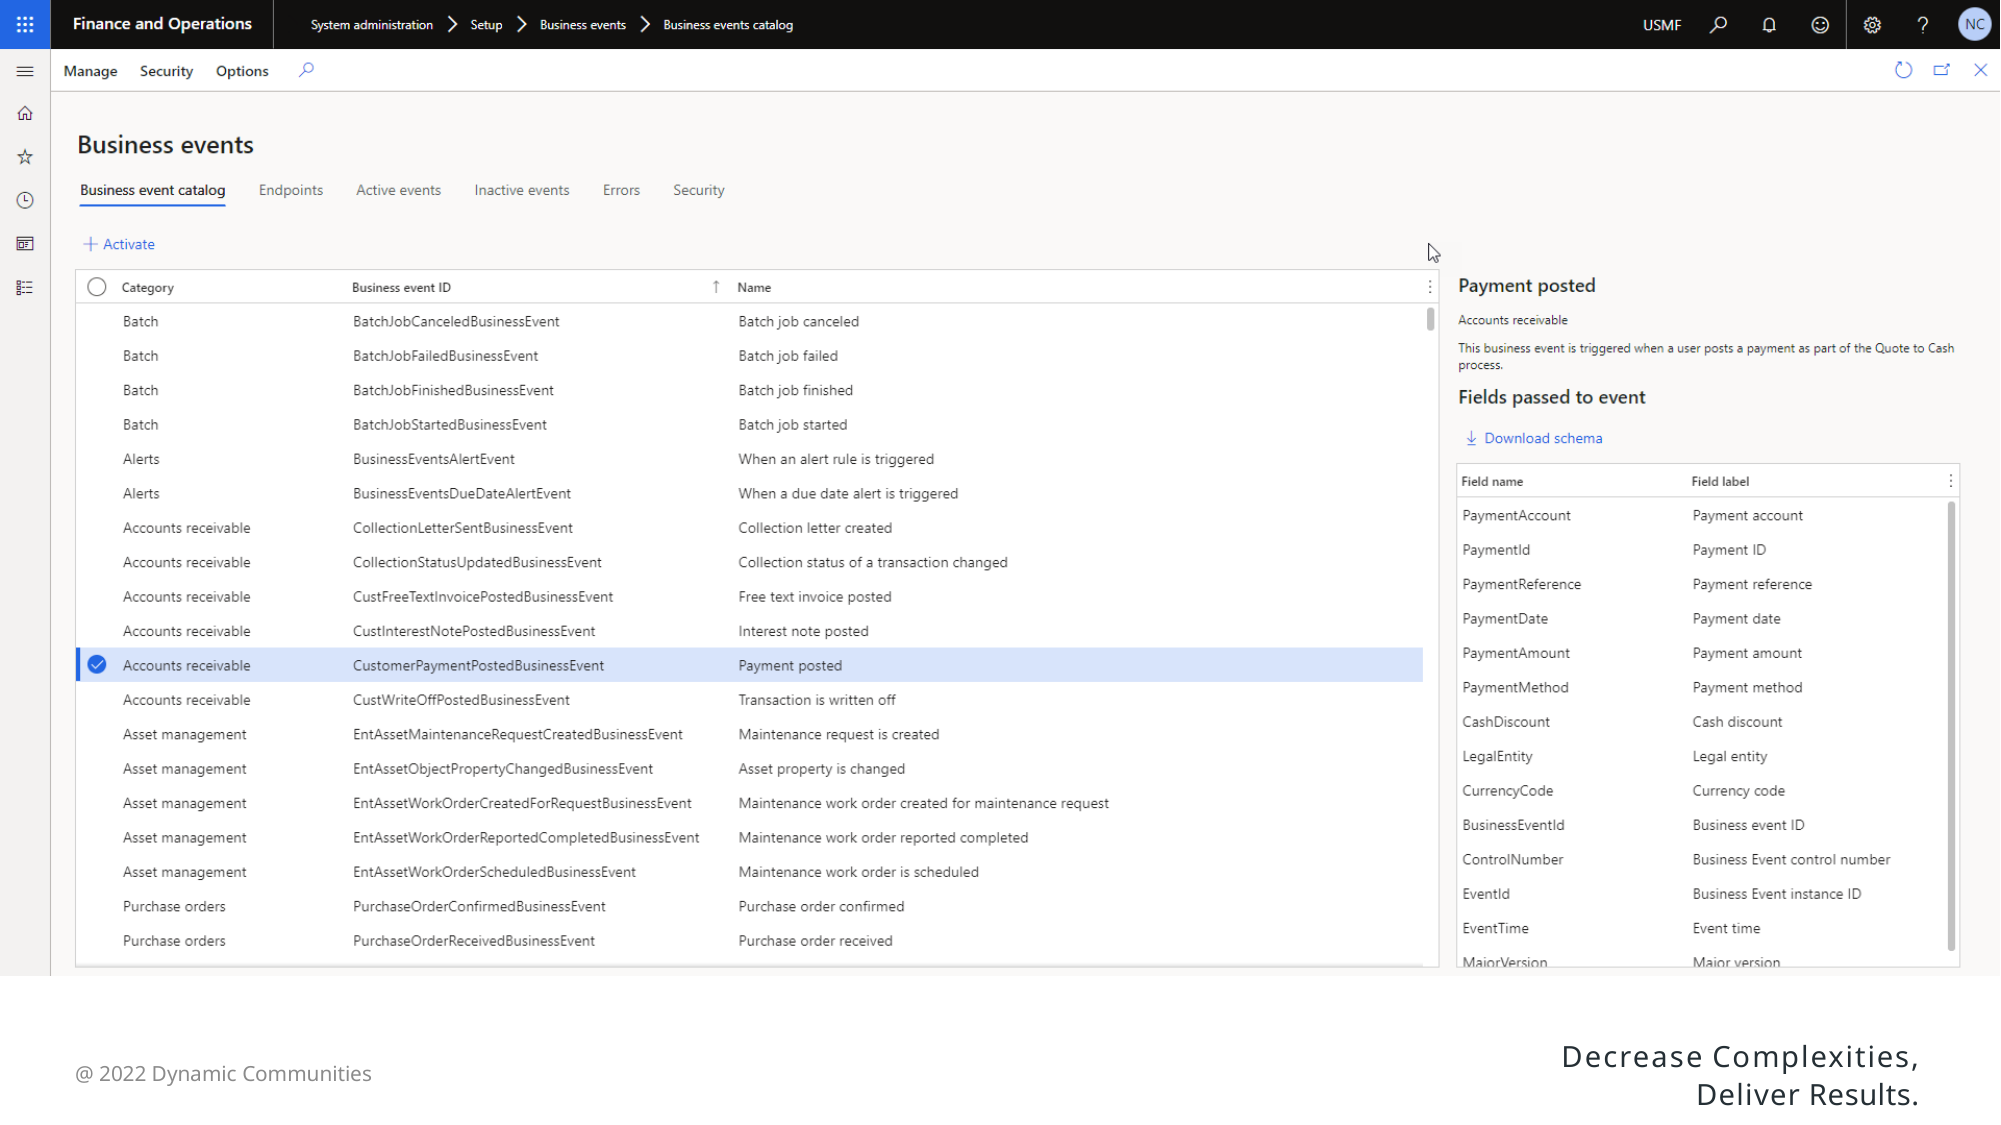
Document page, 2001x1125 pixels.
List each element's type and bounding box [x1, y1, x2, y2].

picture [0, 0, 2000, 977]
